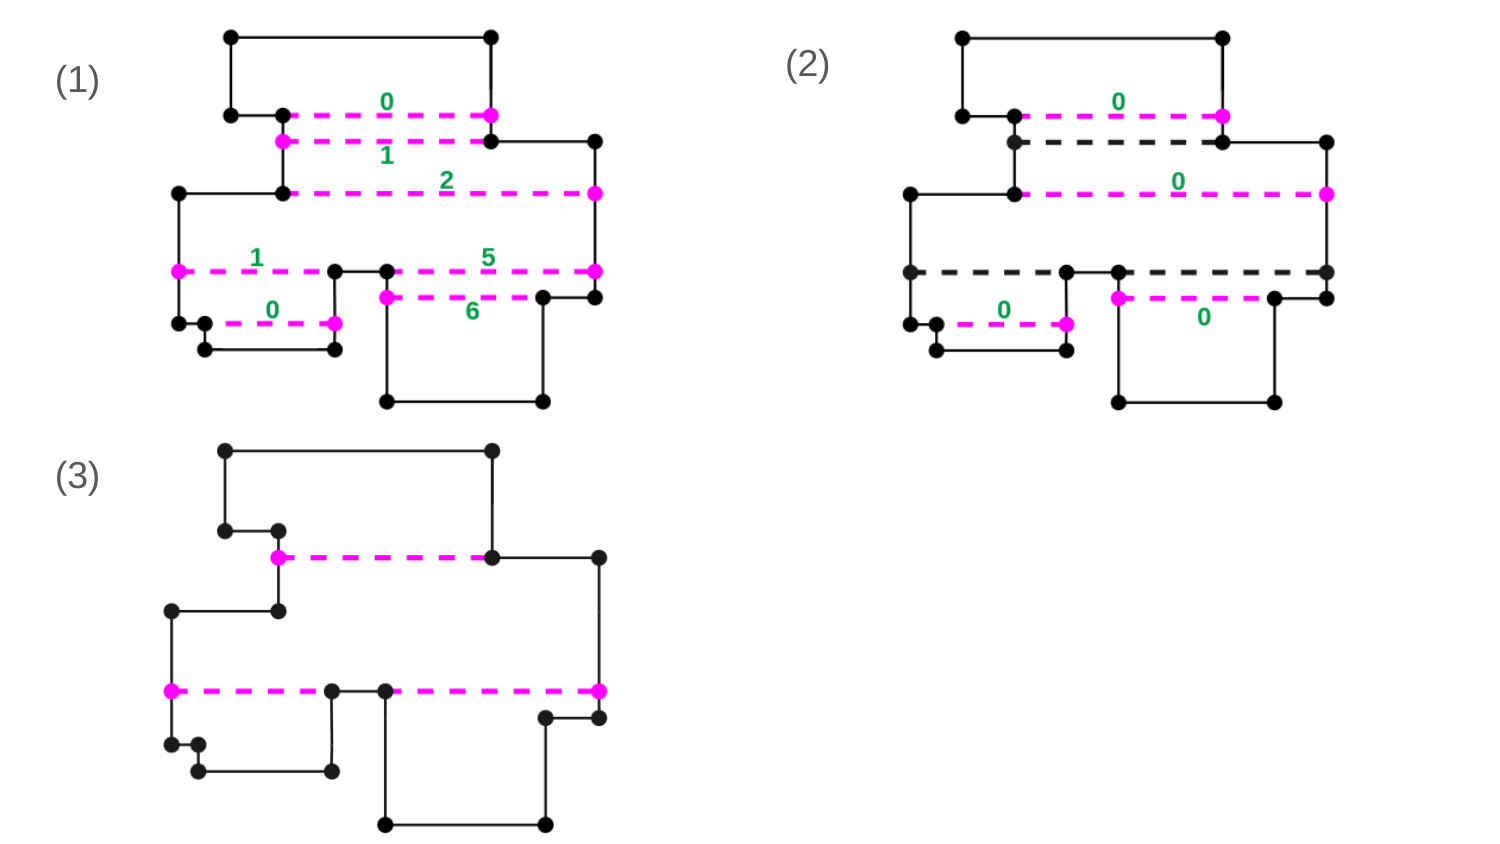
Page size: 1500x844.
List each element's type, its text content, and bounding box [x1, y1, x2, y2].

text_box (3) [39, 436, 129, 512]
picture [155, 436, 616, 844]
text_box (2) [770, 23, 859, 99]
picture [876, 14, 1361, 423]
text_box (1) [39, 40, 129, 116]
picture [143, 14, 628, 423]
